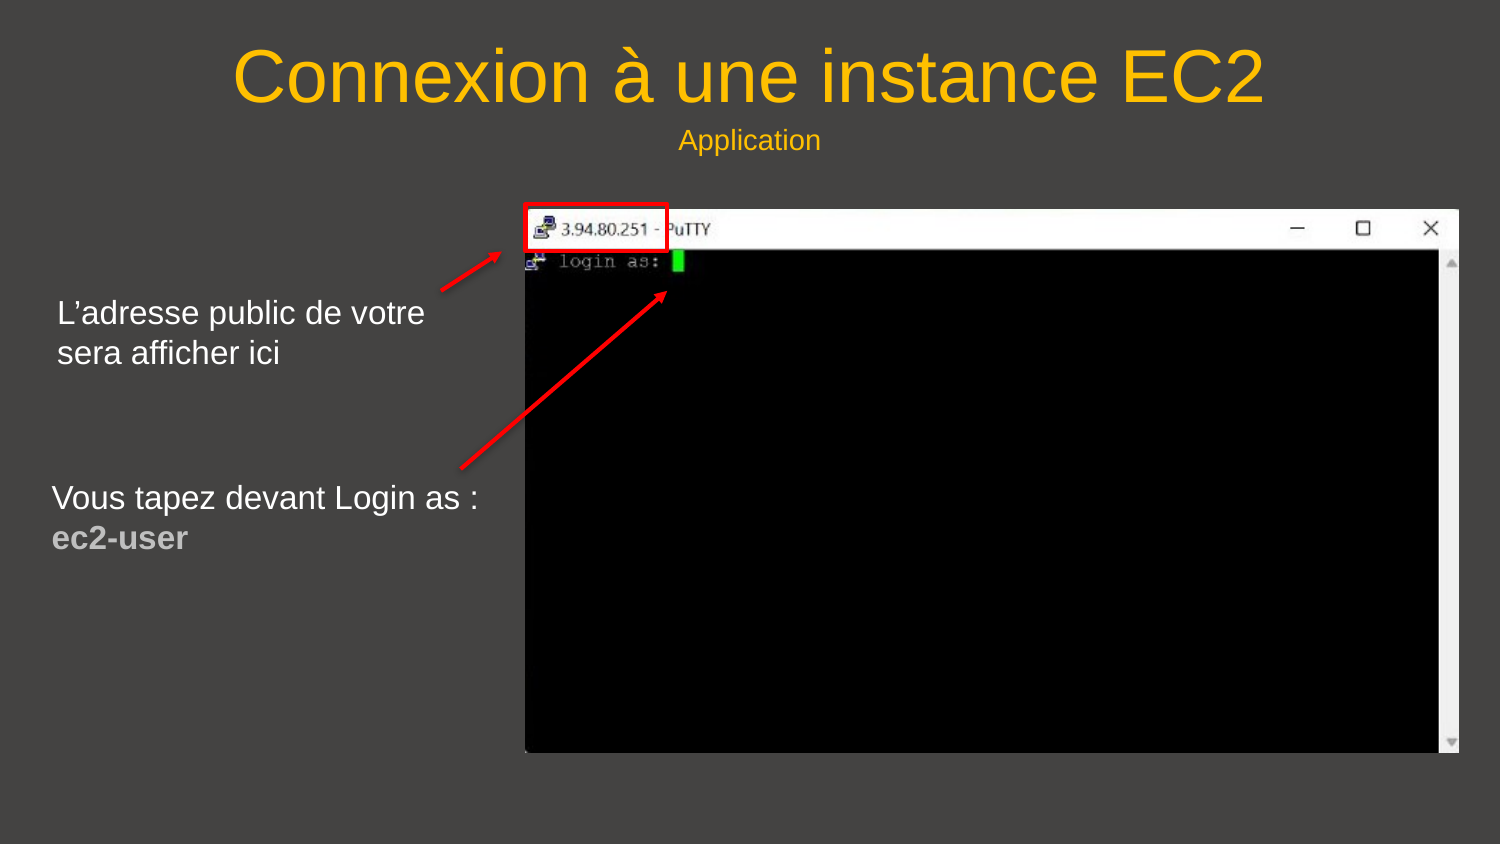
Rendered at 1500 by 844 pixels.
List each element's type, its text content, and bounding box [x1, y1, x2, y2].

text_box [523, 202, 669, 209]
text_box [460, 290, 668, 470]
picture [525, 208, 1459, 754]
text_box L’adresse public de votre sera afficher ici [42, 283, 455, 379]
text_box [440, 251, 503, 292]
text_box Vous tapez devant Login as : ec2-user [36, 469, 502, 564]
list Application [0, 114, 1500, 162]
list Connexion à une instance EC2 [0, 25, 1500, 114]
